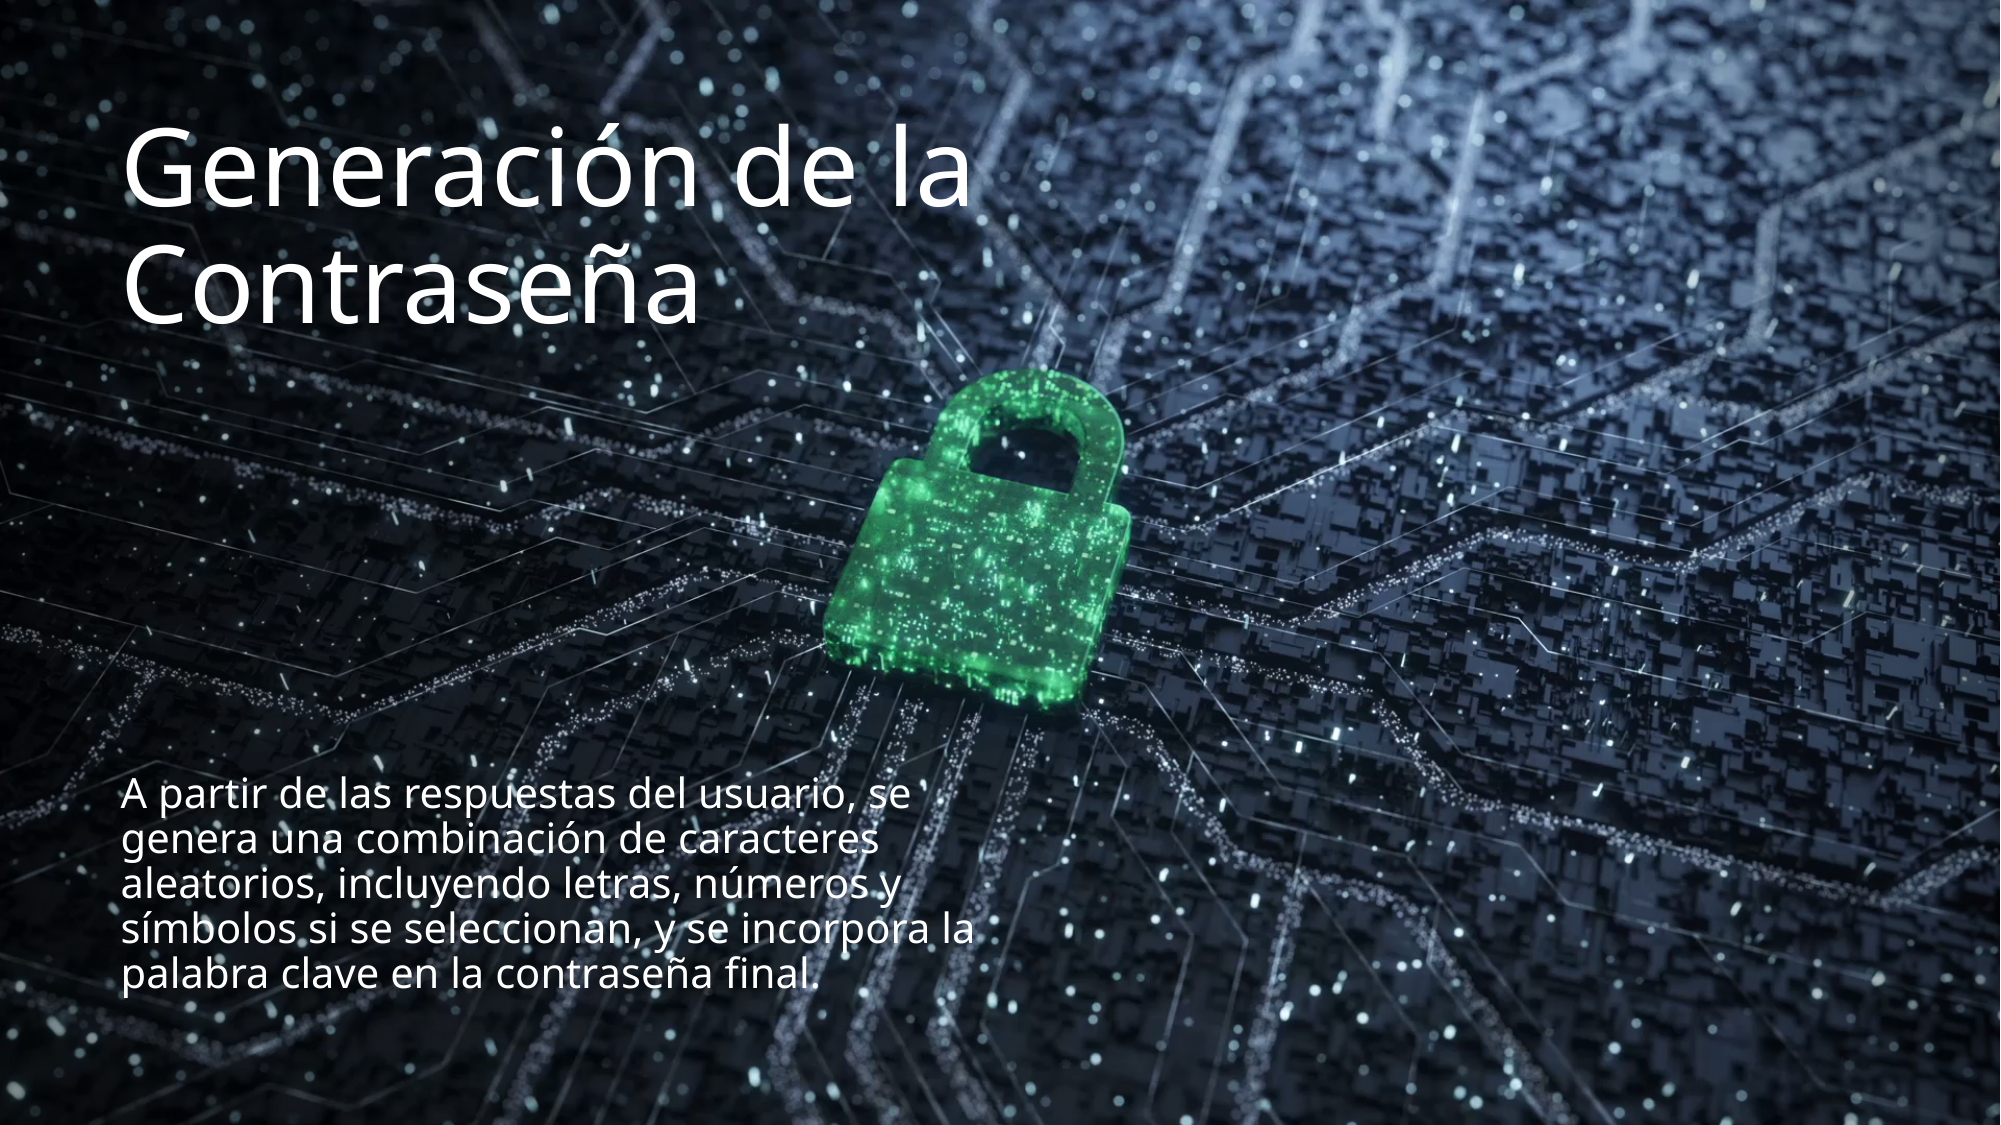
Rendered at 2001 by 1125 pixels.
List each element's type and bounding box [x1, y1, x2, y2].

text_box [0, 0, 2000, 1125]
